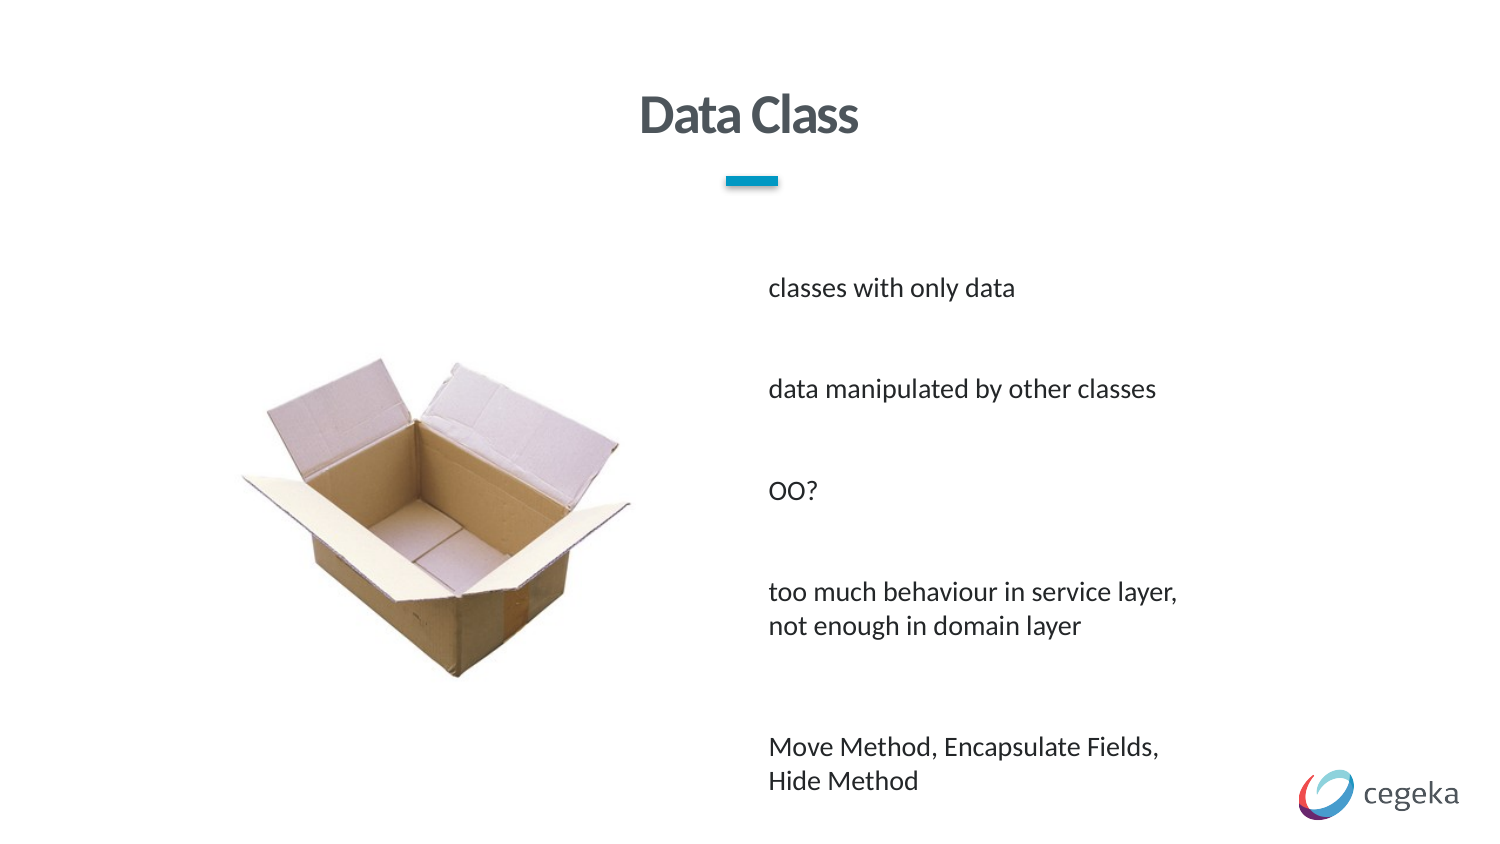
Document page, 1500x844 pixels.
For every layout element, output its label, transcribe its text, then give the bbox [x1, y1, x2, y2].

picture [225, 343, 636, 685]
text_box Move Method, Encapsulate Fields, Hide Method [753, 721, 1220, 819]
title Data Class [64, 32, 1436, 152]
text_box classes with only data [753, 261, 1220, 359]
picture [1299, 765, 1477, 829]
text_box too much behaviour in service layer, not enough in domain layer [753, 566, 1351, 718]
text_box OO? [753, 464, 1220, 563]
text_box data manipulated by other classes [753, 363, 1220, 461]
